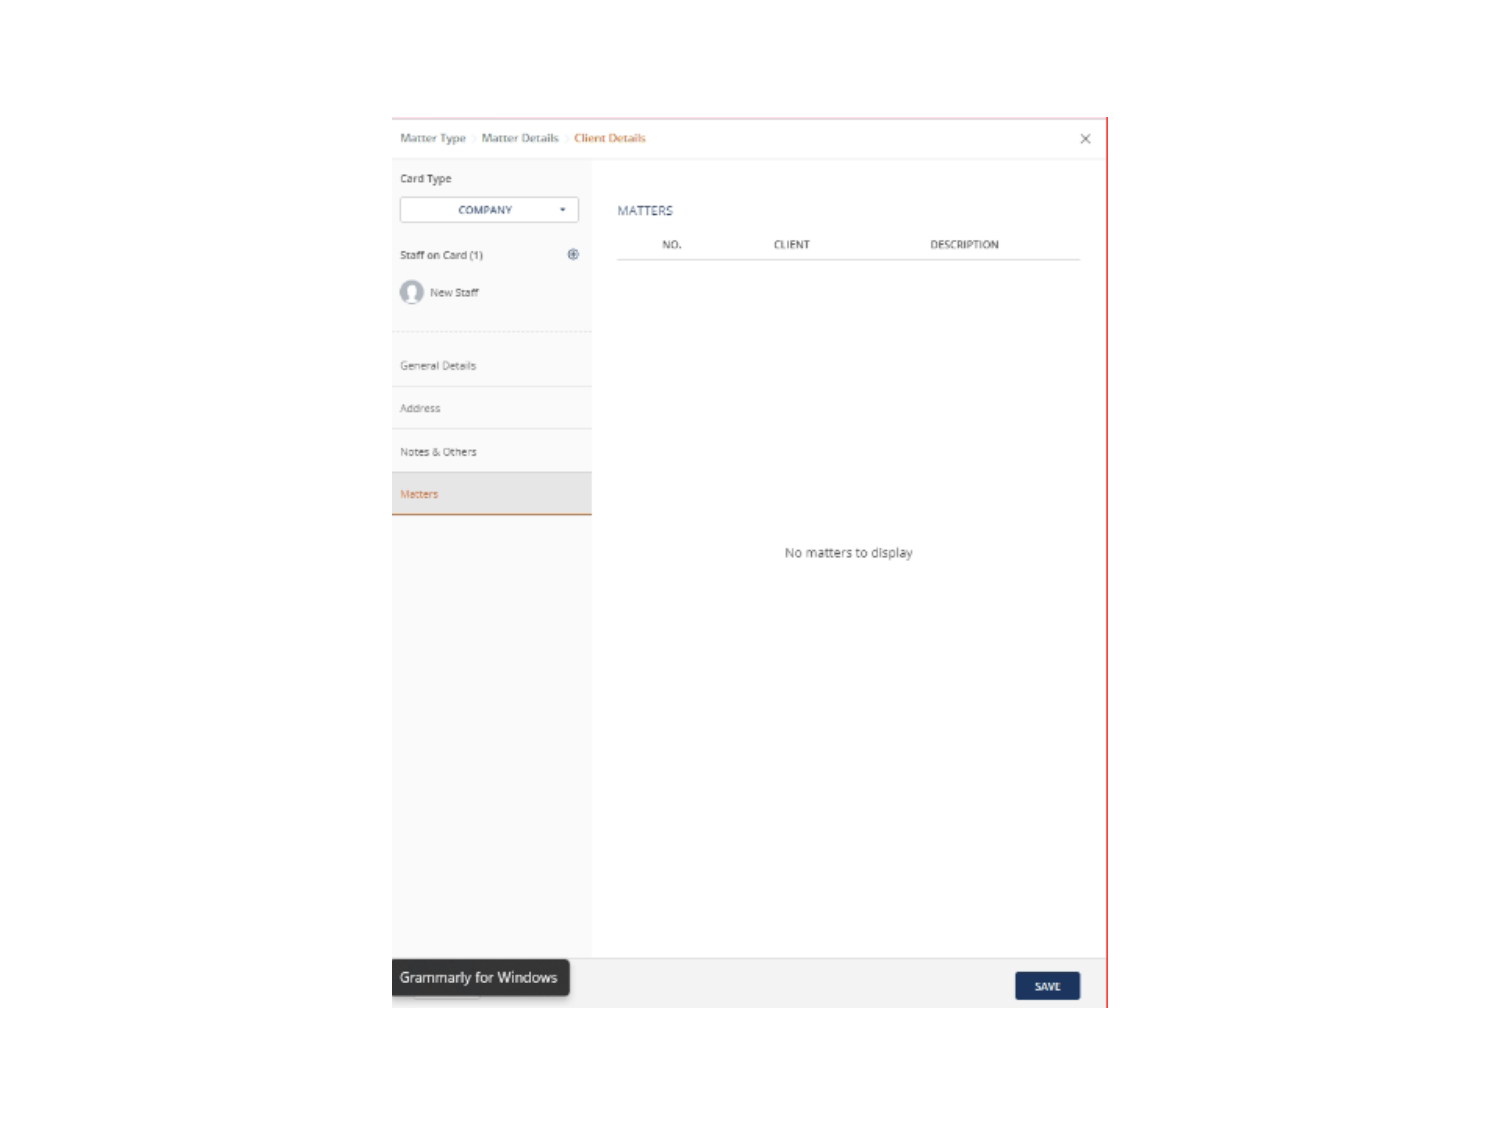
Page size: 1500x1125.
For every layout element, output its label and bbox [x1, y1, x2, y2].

picture [391, 116, 1108, 1008]
